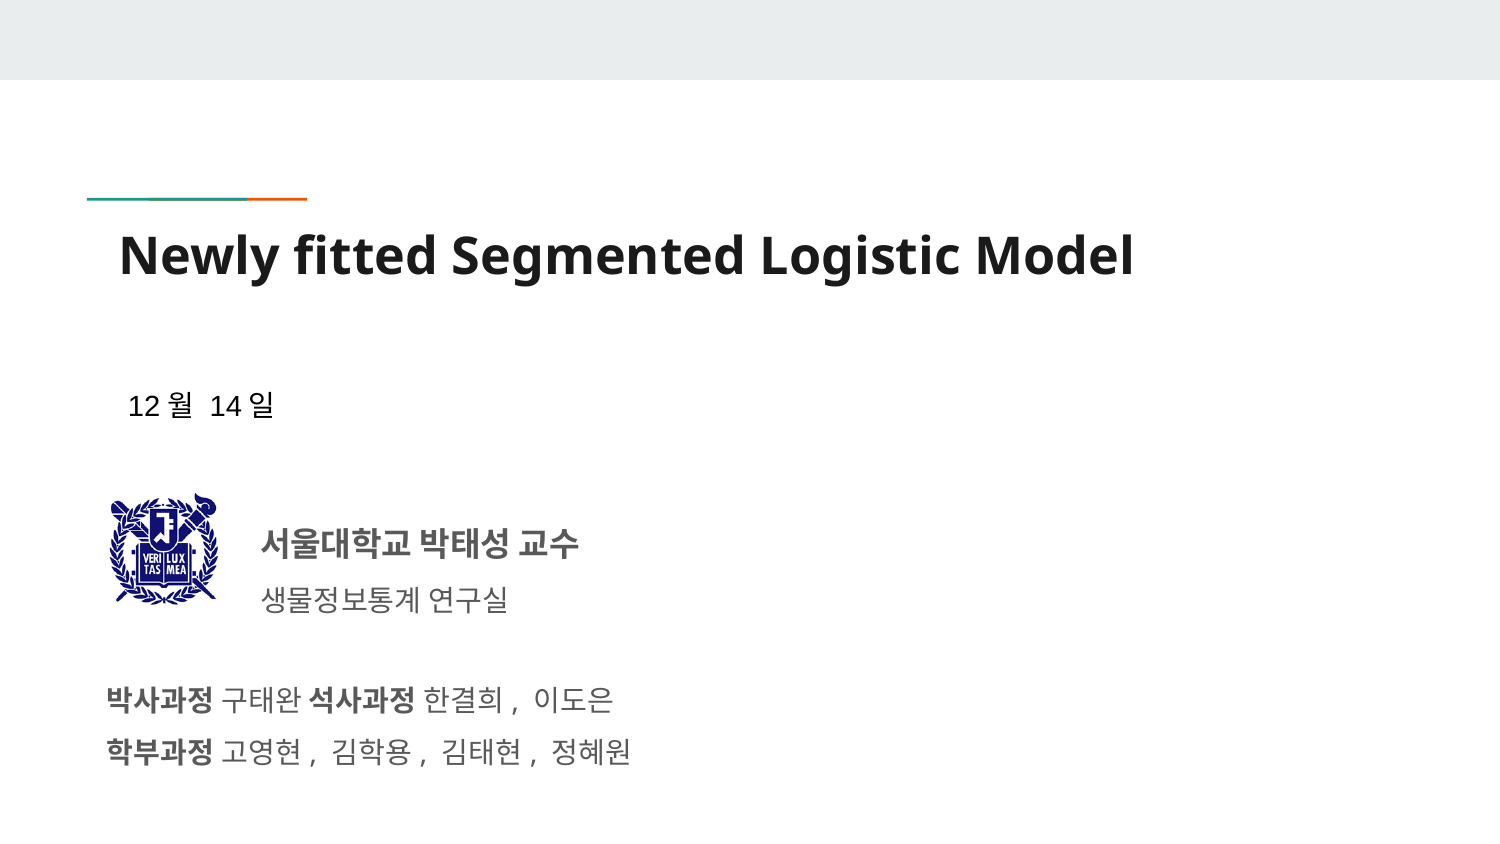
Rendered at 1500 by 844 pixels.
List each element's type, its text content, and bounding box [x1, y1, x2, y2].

title Newly fitted Segmented Logistic Model [103, 197, 1361, 328]
text_box 12월 14일 [113, 379, 314, 430]
subtitle 박사과정 구태완 석사과정 한결희, 이도은 학부과정 고영현, 김학용, 김태현, 정혜원 [91, 649, 873, 780]
picture [103, 489, 225, 609]
text_box 서울대학교 박태성 교수 생물정보통계 연구실 [245, 474, 738, 624]
